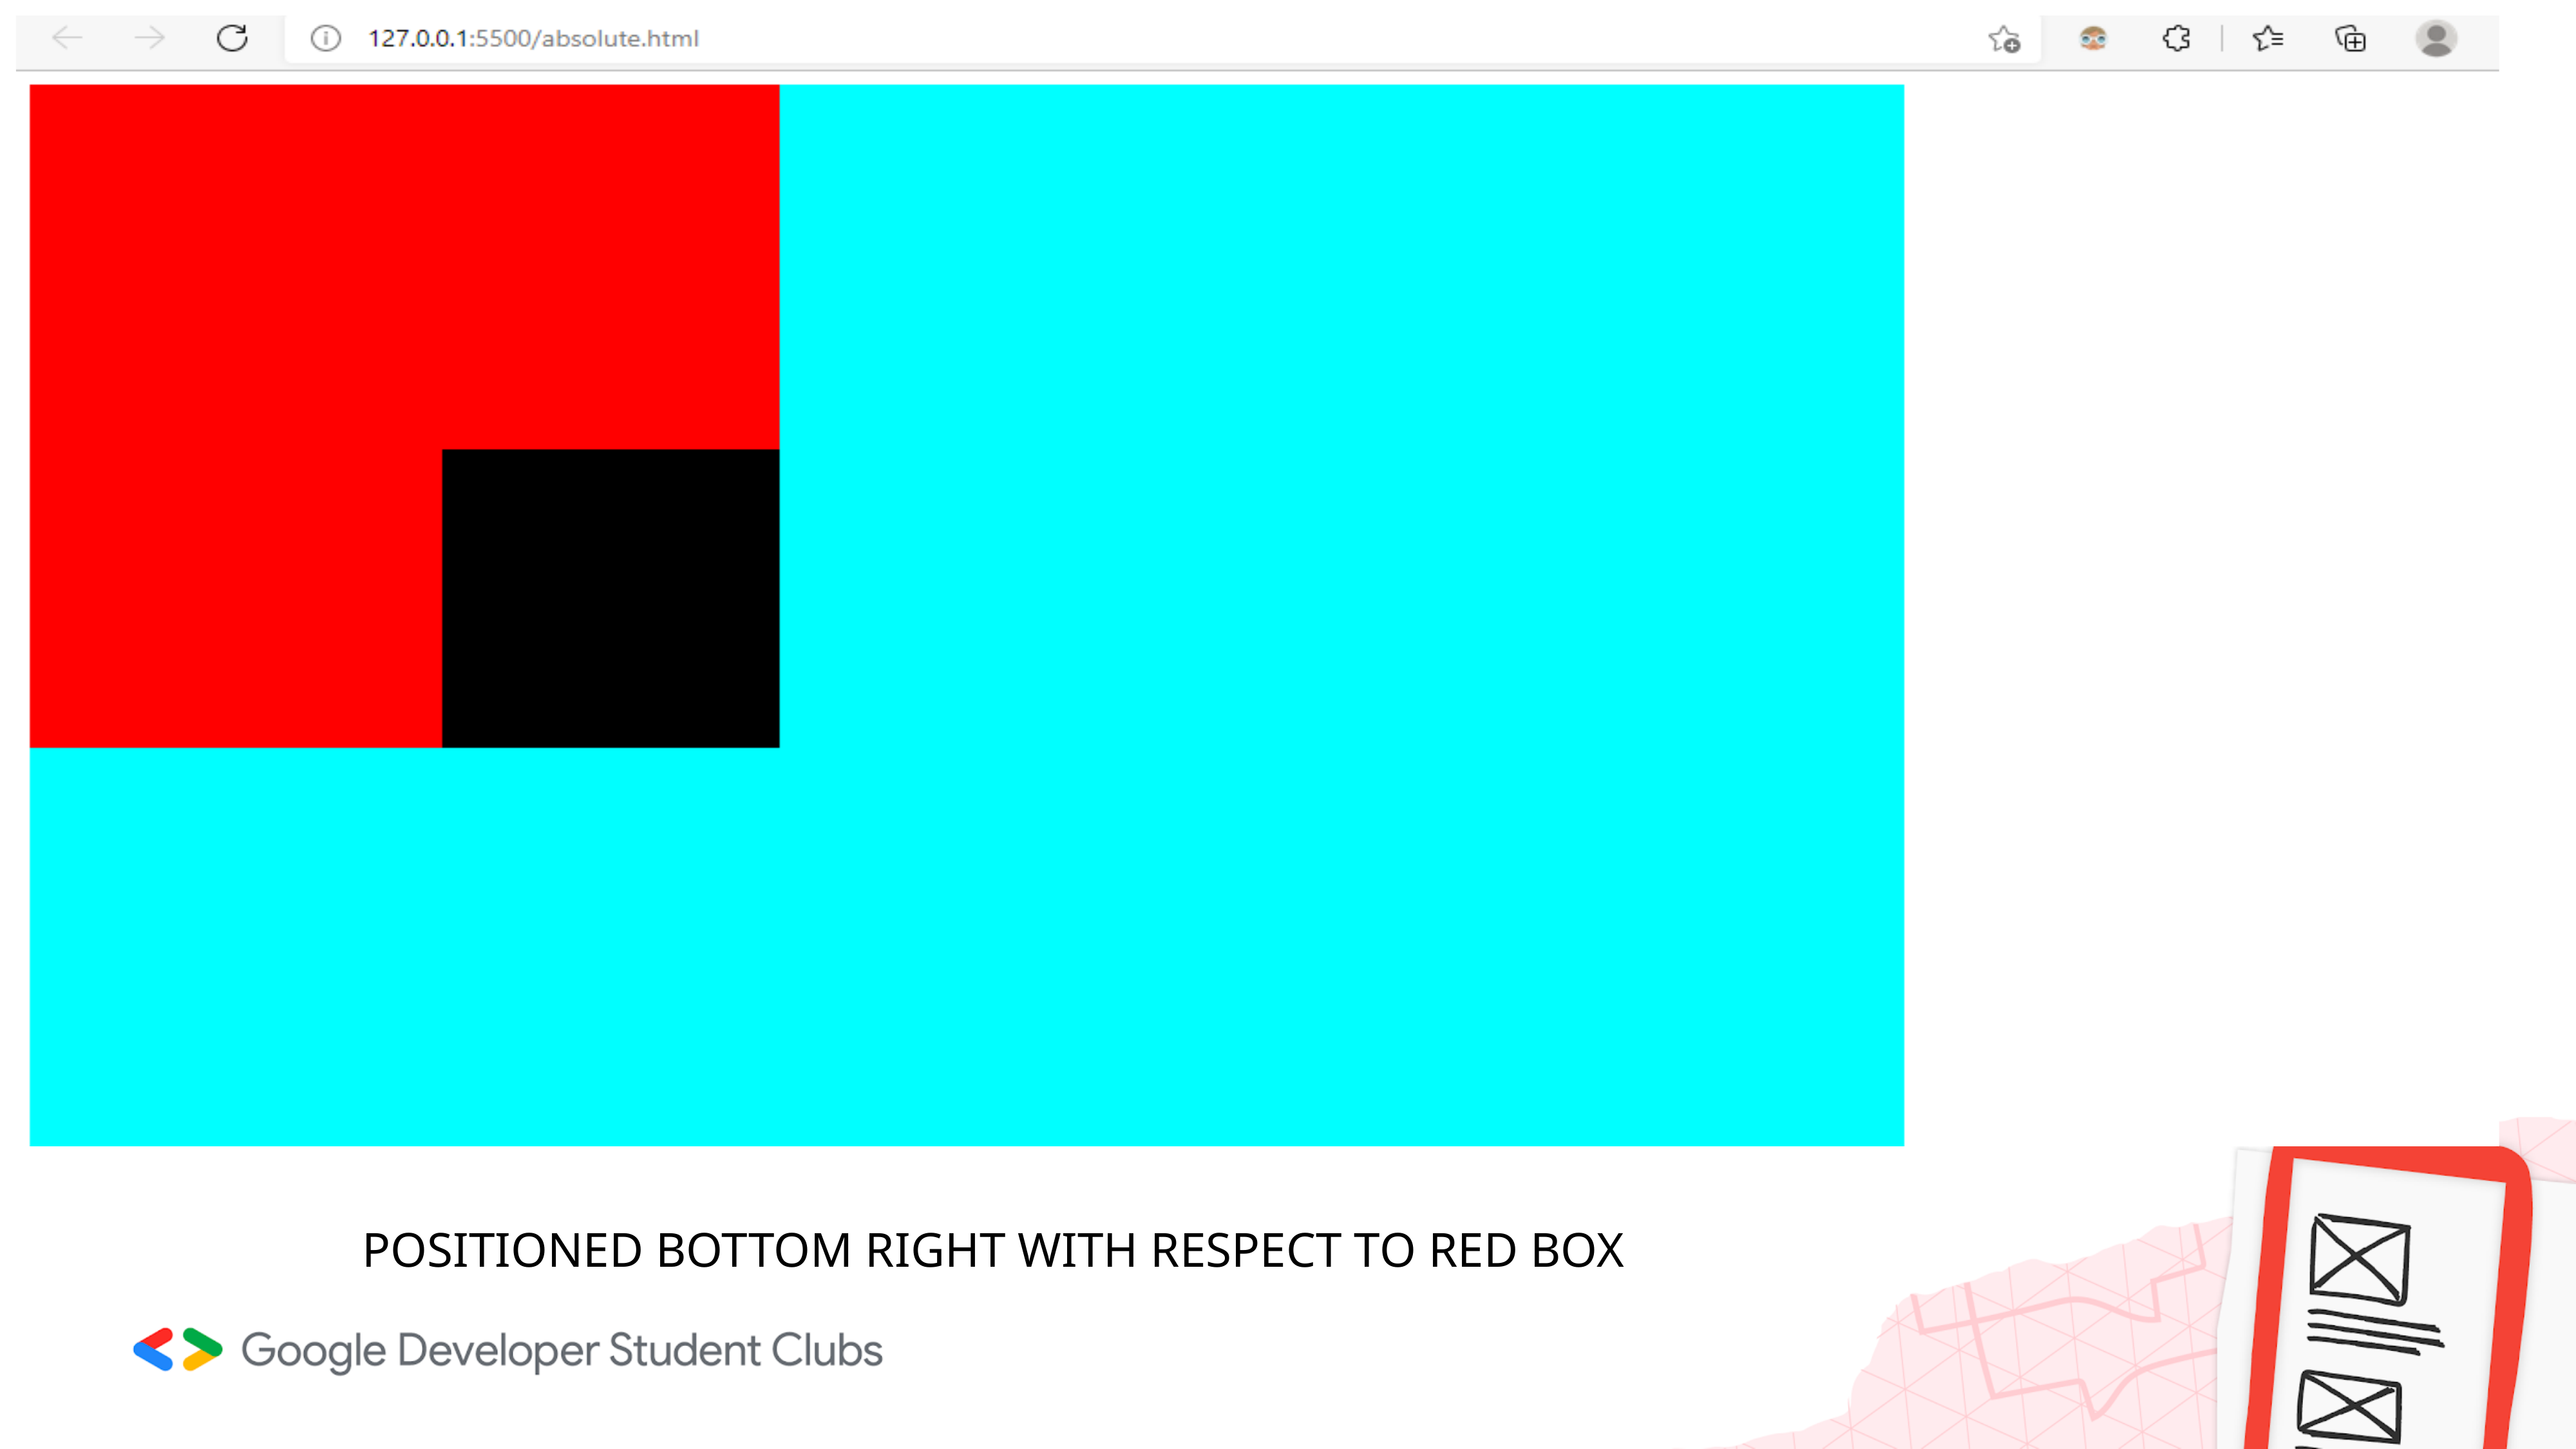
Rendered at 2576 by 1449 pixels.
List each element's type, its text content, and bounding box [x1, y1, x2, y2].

picture [0, 0, 2576, 1449]
text_box POSITIONED BOTTOM RIGHT WITH RESPECT TO RED BOX [352, 1210, 1898, 1287]
